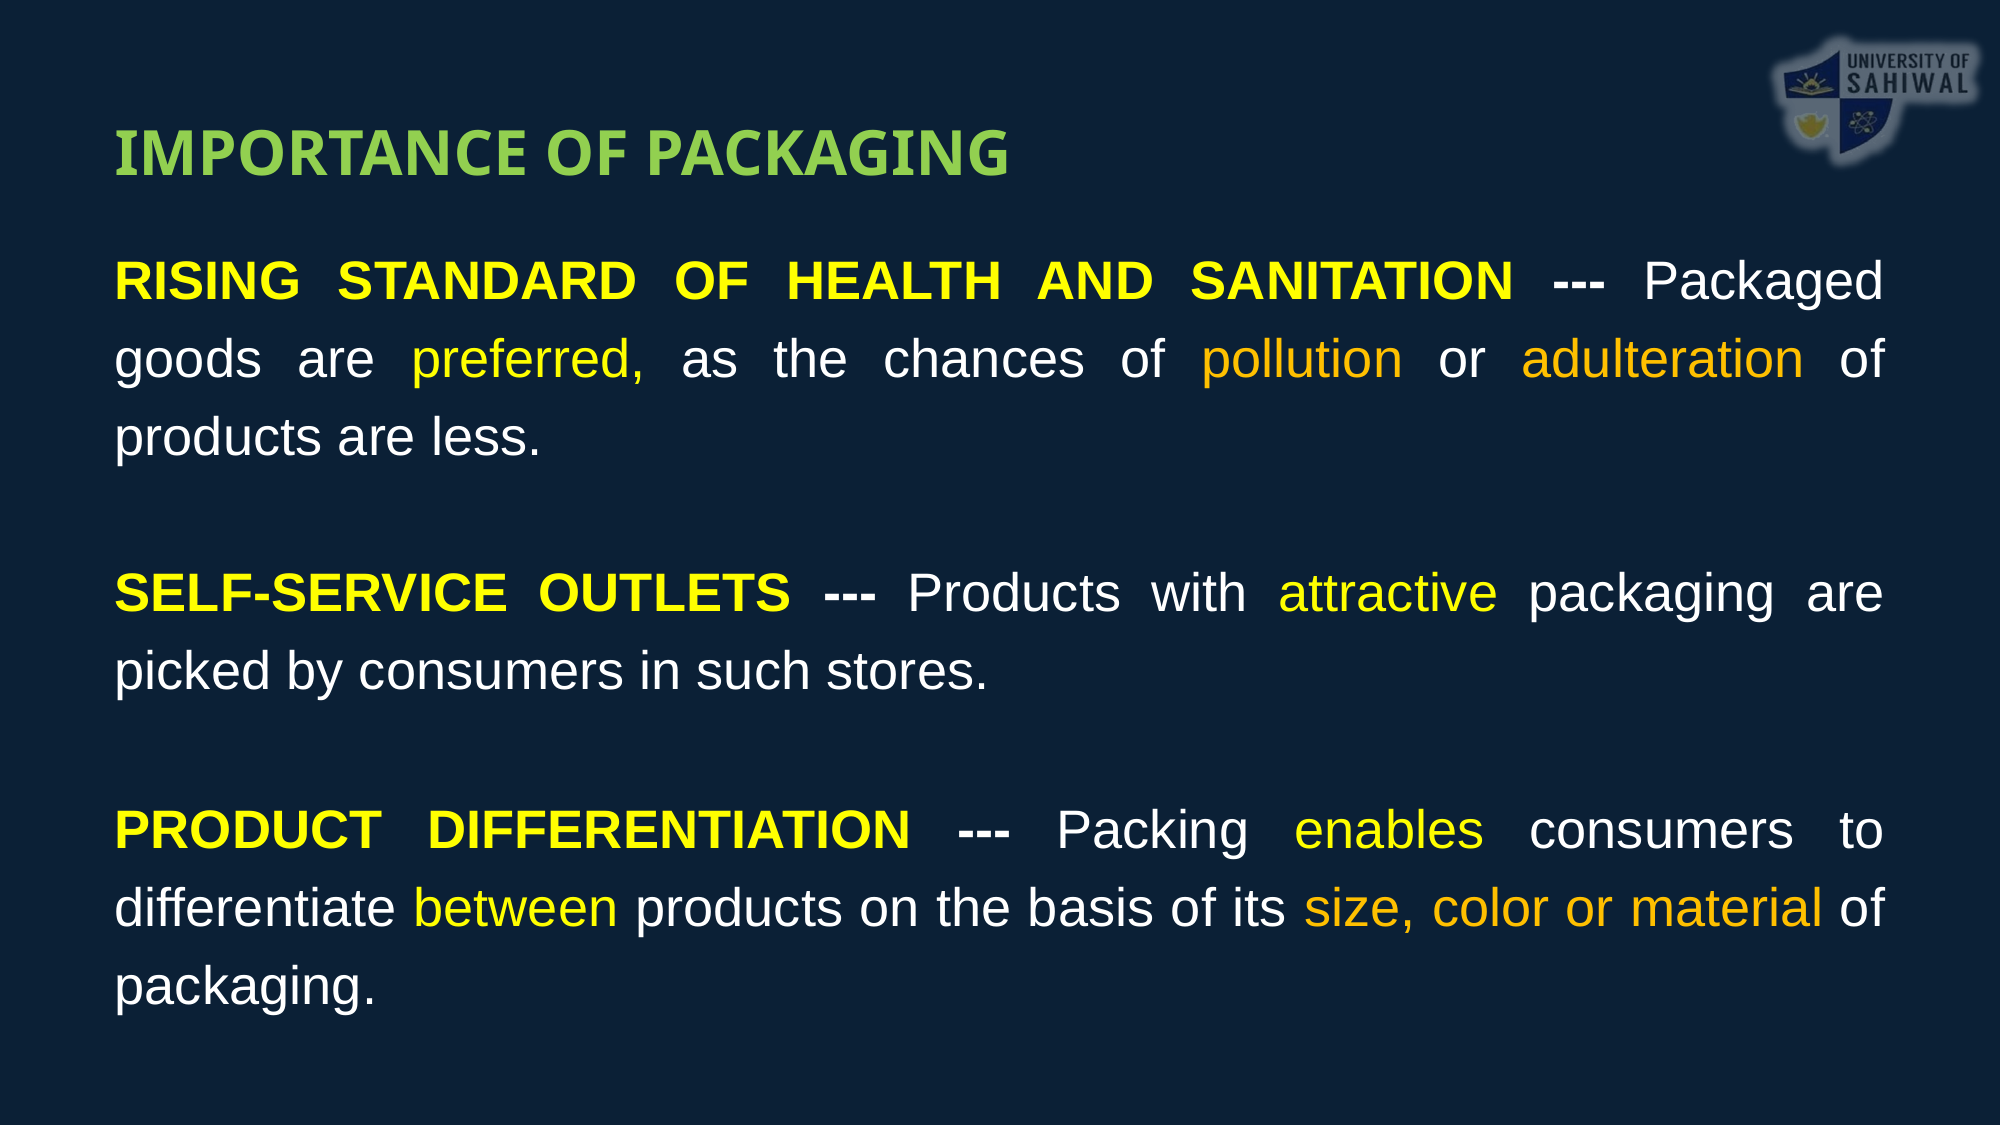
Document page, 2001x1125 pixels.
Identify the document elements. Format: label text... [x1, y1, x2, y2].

picture [1747, 0, 2000, 208]
list IMPORTANCE OF PACKAGING RISING STANDARD OF HEALTH AND SANITATION --- Packaged goods are preferred, as the chances of pollution or adulteration of products are less. SELF-SERVICE OUTLETS --- Products with attractive packaging are picked by consumers in such stores. PRODUCT DIFFERENTIATION --- Packing enables consumers to differentiate between products on the basis of its size, color or material of packaging. [99, 54, 1901, 1071]
